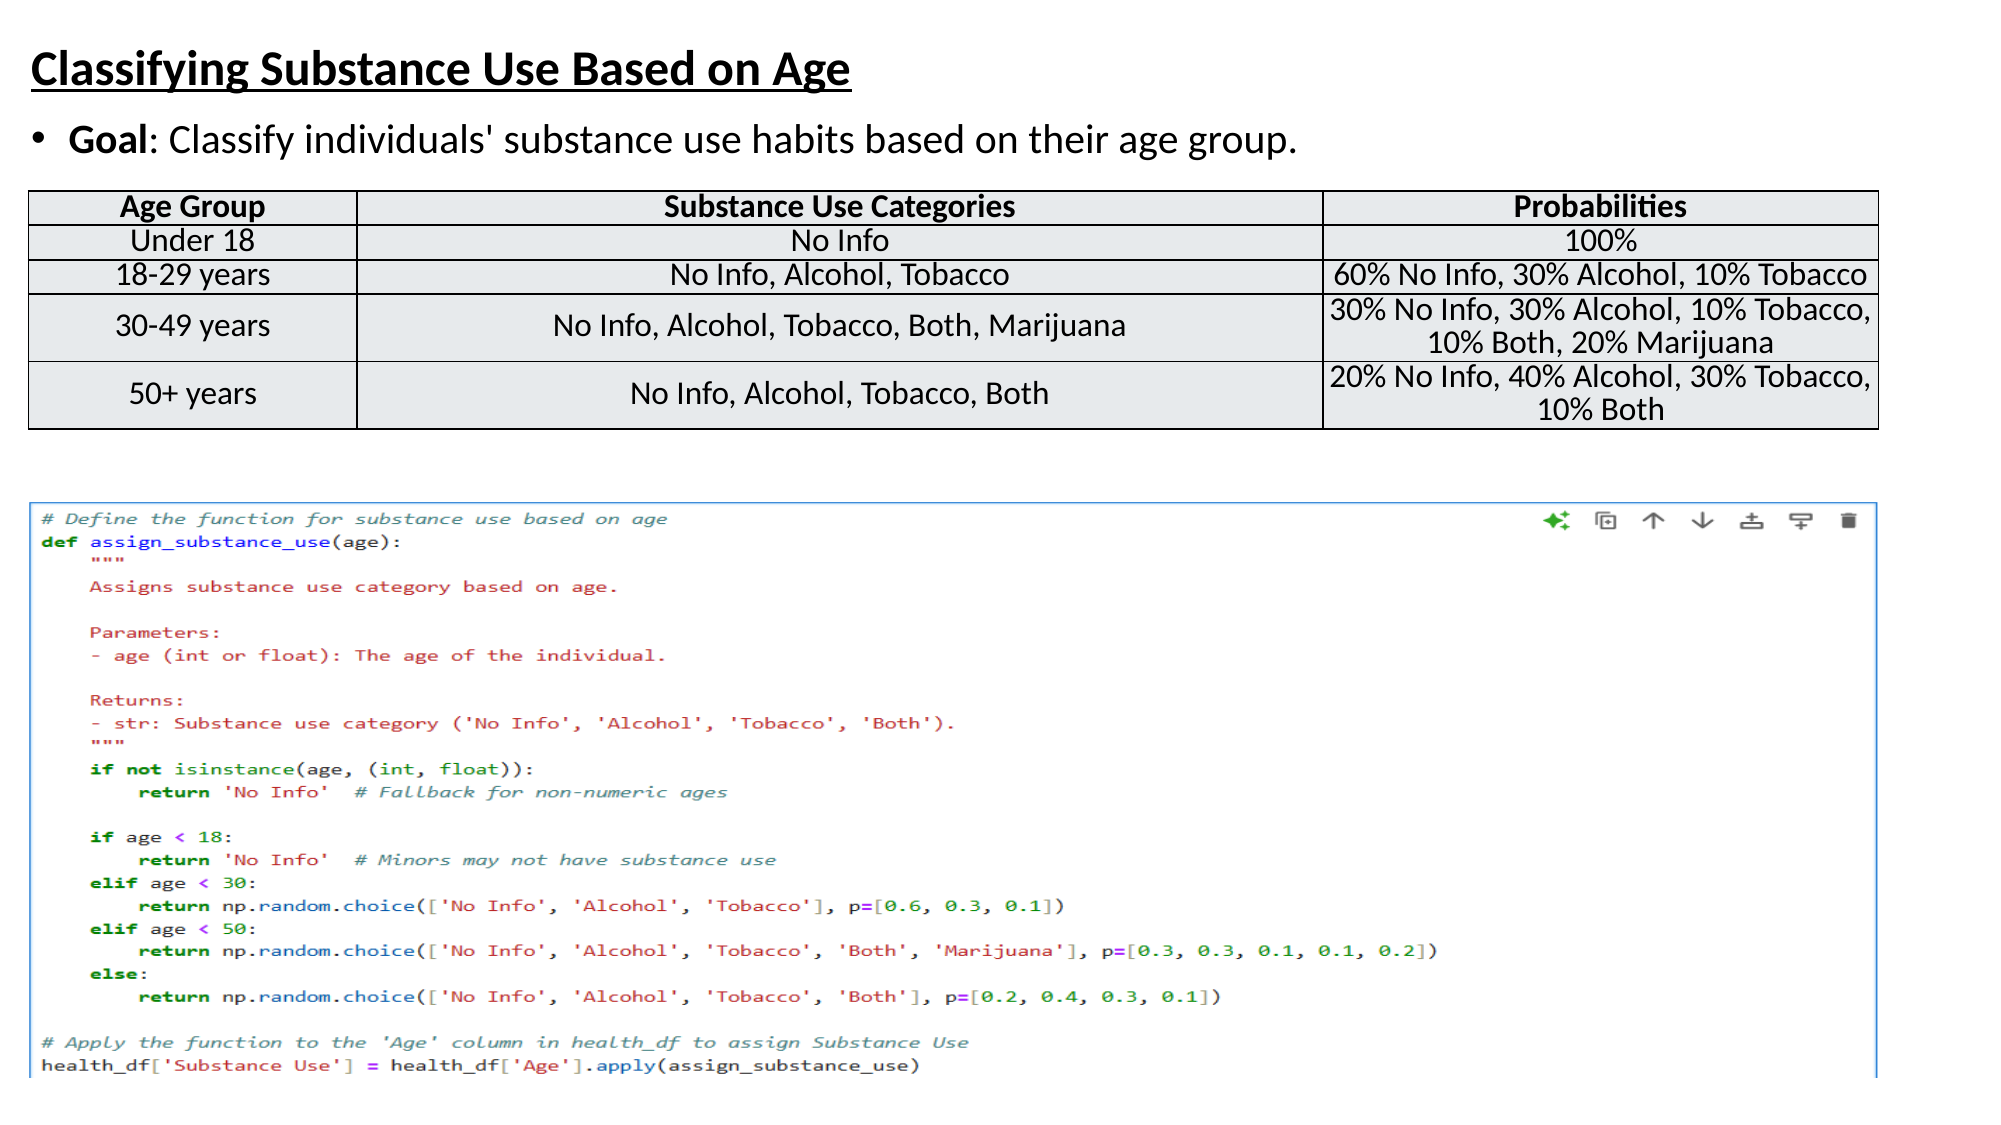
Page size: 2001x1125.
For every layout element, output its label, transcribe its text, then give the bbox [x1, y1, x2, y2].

table_cell 100% [1324, 226, 1878, 259]
table_cell 30% No Info, 30% Alcohol, 10% Tobacco, 10% Both, 20% Marijuana [1324, 295, 1878, 361]
table_header Probabilities [1324, 192, 1878, 224]
table_cell No Info, Alcohol, Tobacco, Both [358, 362, 1322, 428]
table_cell Under 18 [29, 226, 356, 259]
table_cell 20% No Info, 40% Alcohol, 30% Tobacco, 10% Both [1324, 362, 1878, 428]
table_header Substance Use Categories [358, 192, 1322, 224]
list Classifying Substance Use Based on Age Goal: Classify individuals' substance use habits based on their age group. [16, 35, 1979, 1100]
picture [28, 497, 1880, 1079]
table_cell No Info, Alcohol, Tobacco, Both, Marijuana [358, 295, 1322, 361]
table_cell 50+ years [29, 362, 356, 428]
table_cell No Info [358, 226, 1322, 259]
table_cell No Info, Alcohol, Tobacco [358, 261, 1322, 293]
table_header Age Group [29, 192, 356, 224]
table_cell 60% No Info, 30% Alcohol, 10% Tobacco [1324, 261, 1878, 293]
table_cell 18-29 years [29, 261, 356, 293]
table_cell 30-49 years [29, 295, 356, 361]
